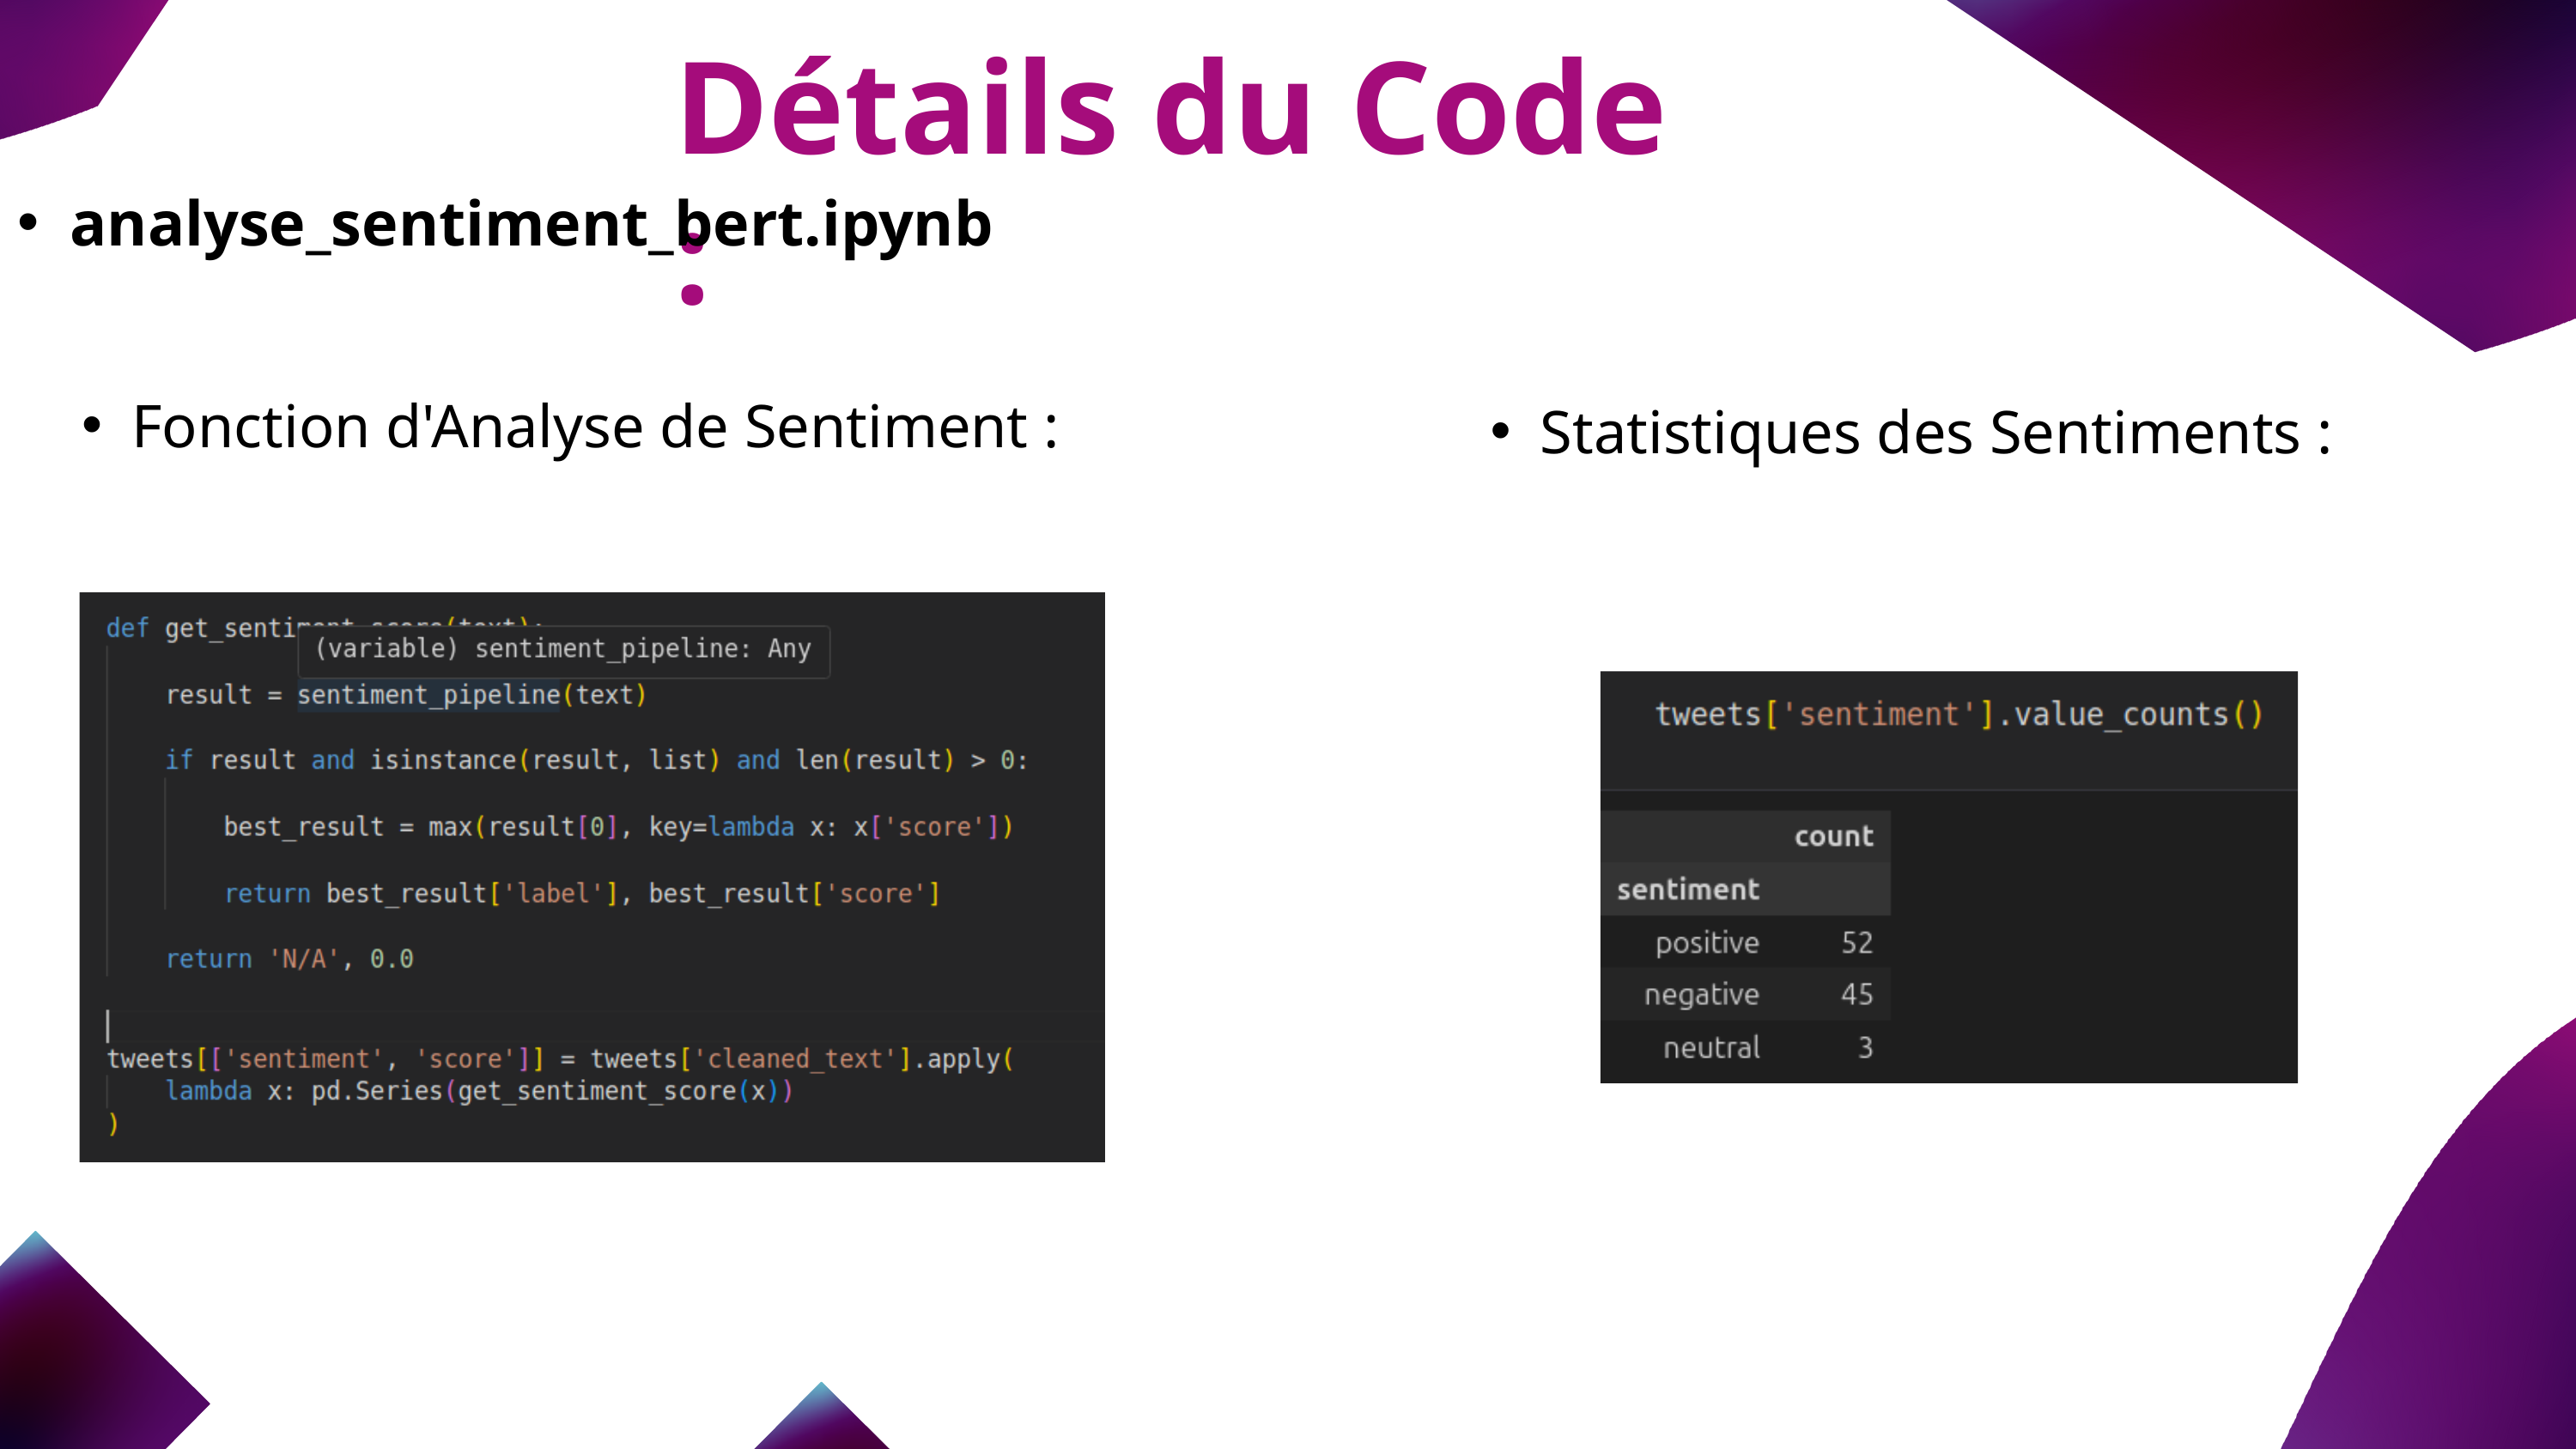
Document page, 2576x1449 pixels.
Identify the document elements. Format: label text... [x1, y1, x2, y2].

text_box Détails du Code : [674, 28, 1694, 330]
text_box [1600, 671, 2299, 1083]
text_box Statistiques des Sentiments : [1440, 395, 2576, 465]
text_box [2227, 950, 2576, 1449]
text_box [1947, 0, 2576, 391]
text_box [0, 1230, 211, 1449]
text_box analyse_sentiment_bert.ipynb [0, 185, 1465, 259]
text_box [0, 0, 169, 180]
text_box Fonction d'Analyse de Sentiment : [31, 390, 1465, 460]
text_box [79, 592, 1105, 1162]
text_box [754, 1381, 890, 1449]
